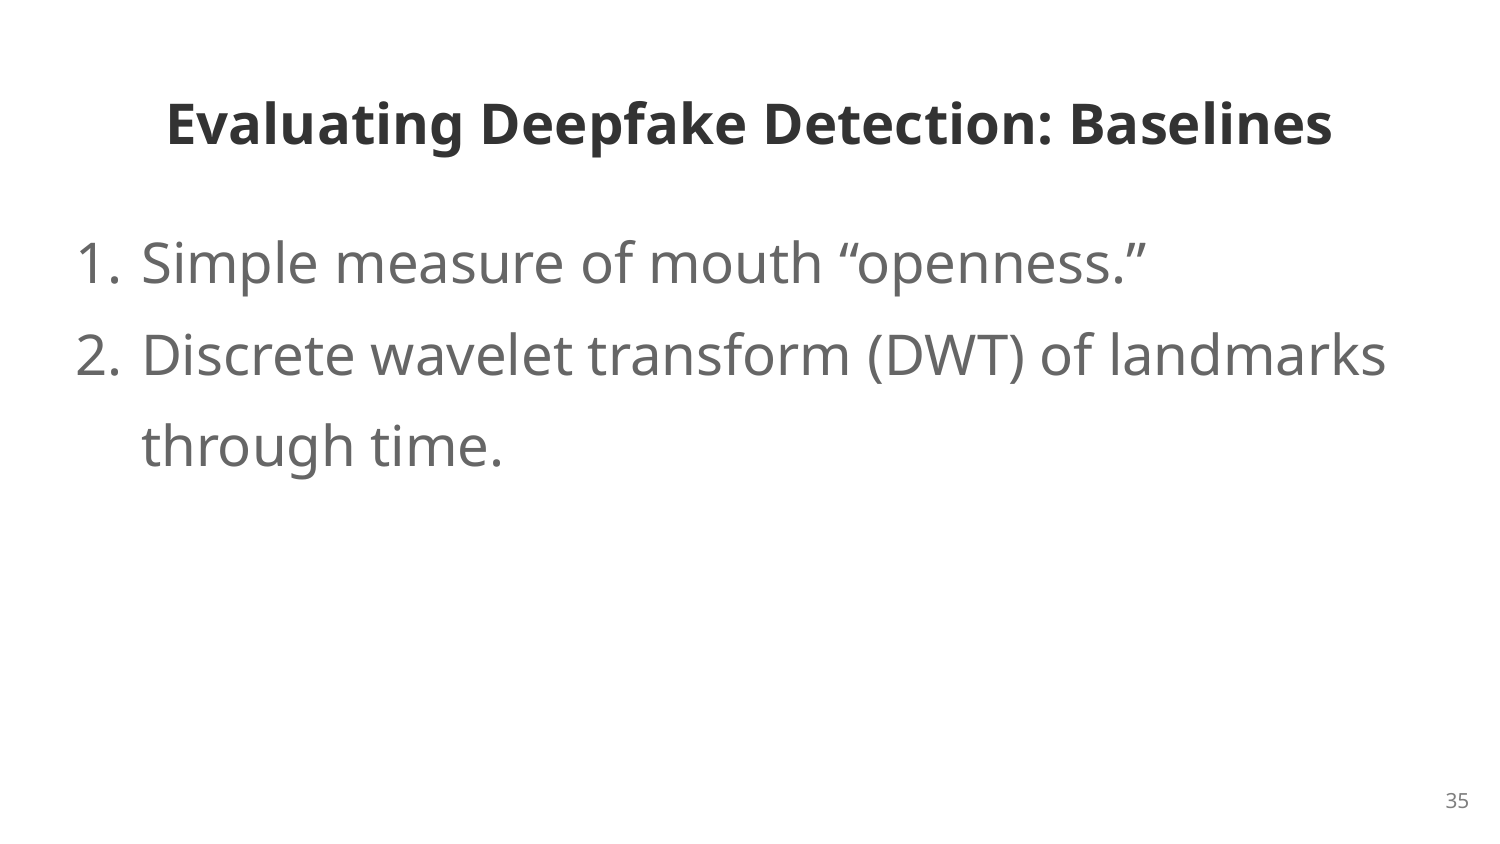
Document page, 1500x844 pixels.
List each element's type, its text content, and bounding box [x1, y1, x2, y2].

slide_number 35 [1394, 769, 1484, 834]
list Simple measure of mouth “openness.” Discrete wavelet transform (DWT) of landmarks through time. [51, 189, 1449, 750]
title Evaluating Deepfake Detection: Baselines [51, 72, 1449, 176]
